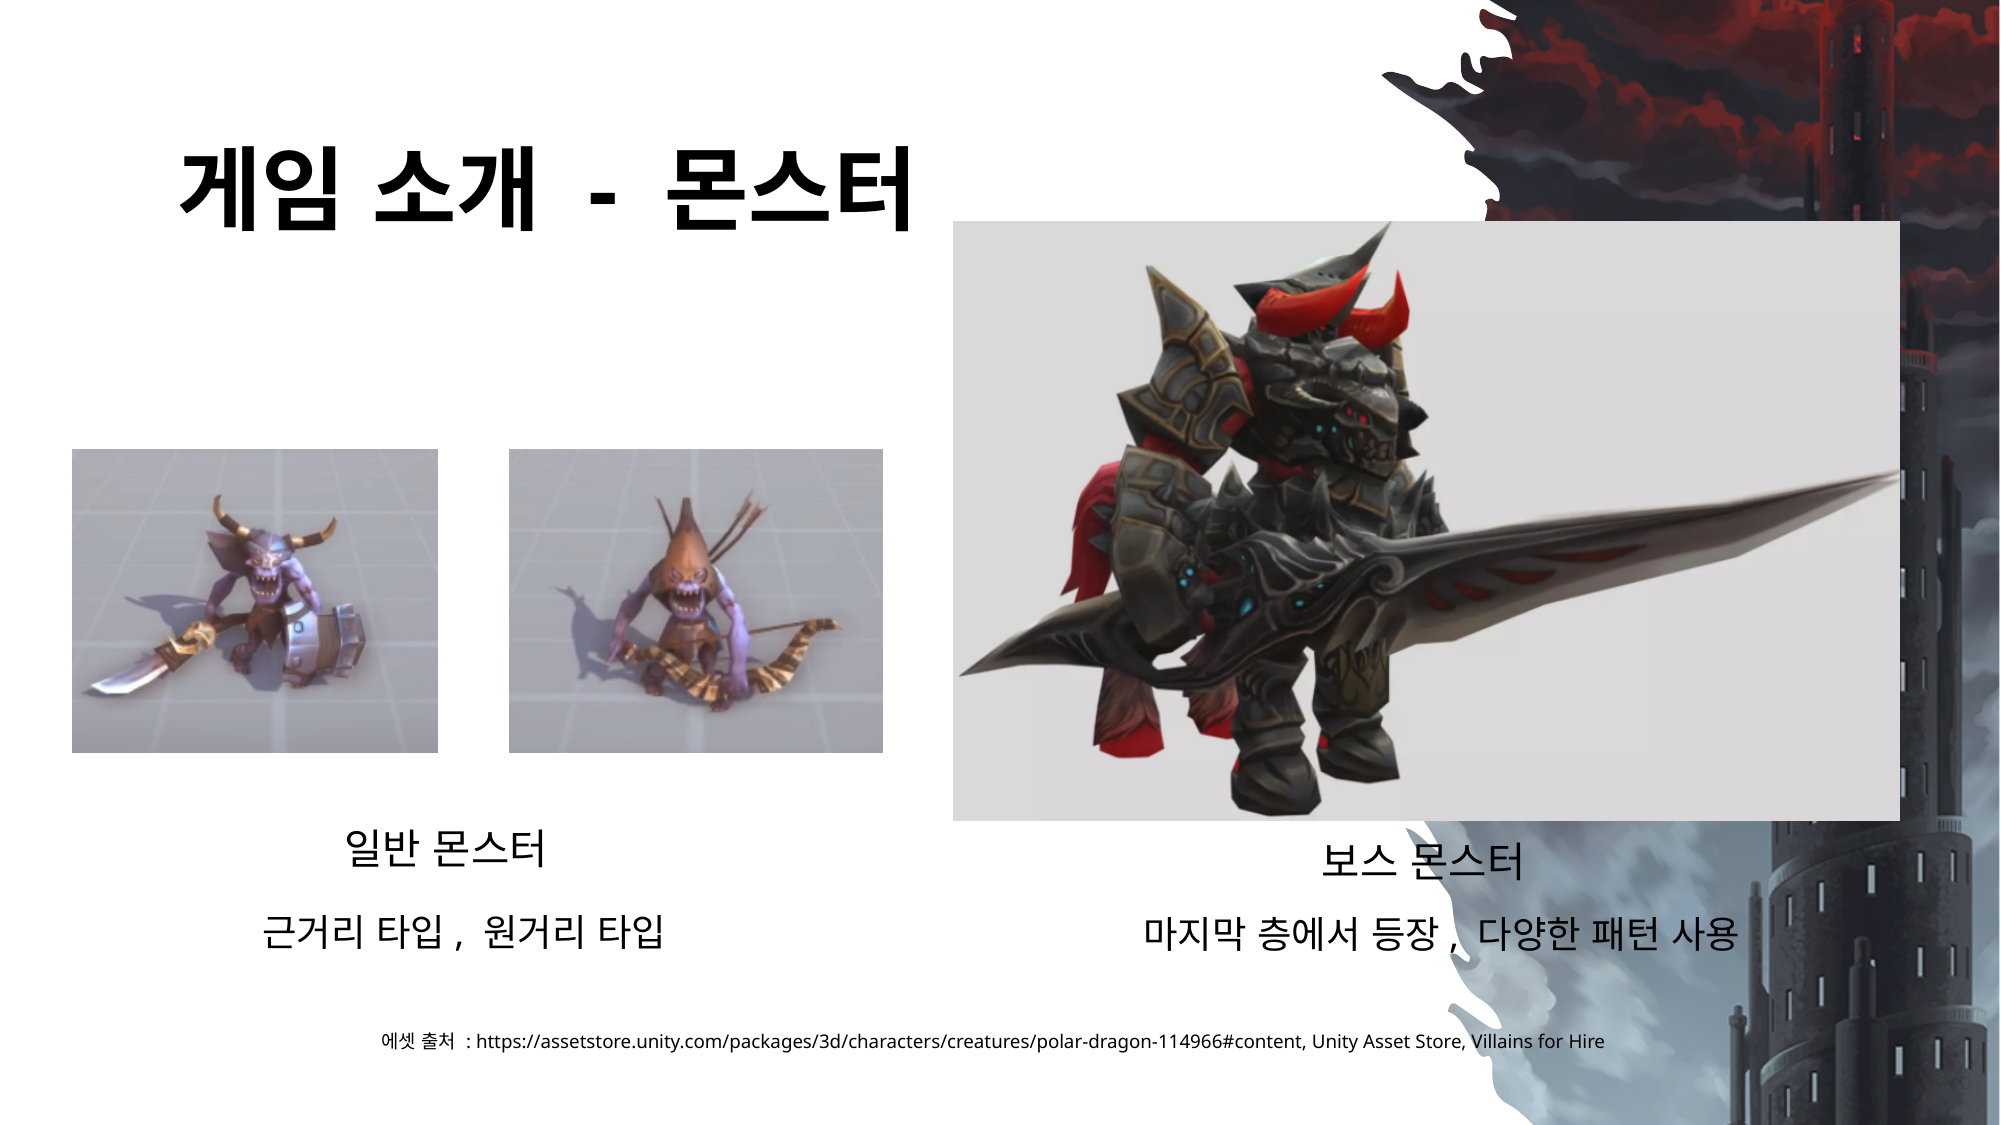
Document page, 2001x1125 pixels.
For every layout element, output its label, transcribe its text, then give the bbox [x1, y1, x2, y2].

list 일반 몬스터 [329, 806, 600, 897]
text_box 에셋 출처 : https://assetstore.unity.com/packages/3d/characters/creatures/polar-dragon-114966#content, Unity Asset Store, Villains for Hire [366, 996, 1380, 1088]
picture [72, 449, 438, 753]
text_box 게임 소개 - 몬스터 [162, 84, 1380, 303]
text_box 보스 몬스터 [1306, 822, 1380, 903]
picture [509, 449, 883, 753]
picture [953, 0, 2000, 1125]
text_box 근거리 타입, 원거리 타입 [247, 901, 682, 962]
text_box 마지막 층에서 등장, 다양한 패턴 사용 [1128, 903, 1380, 964]
